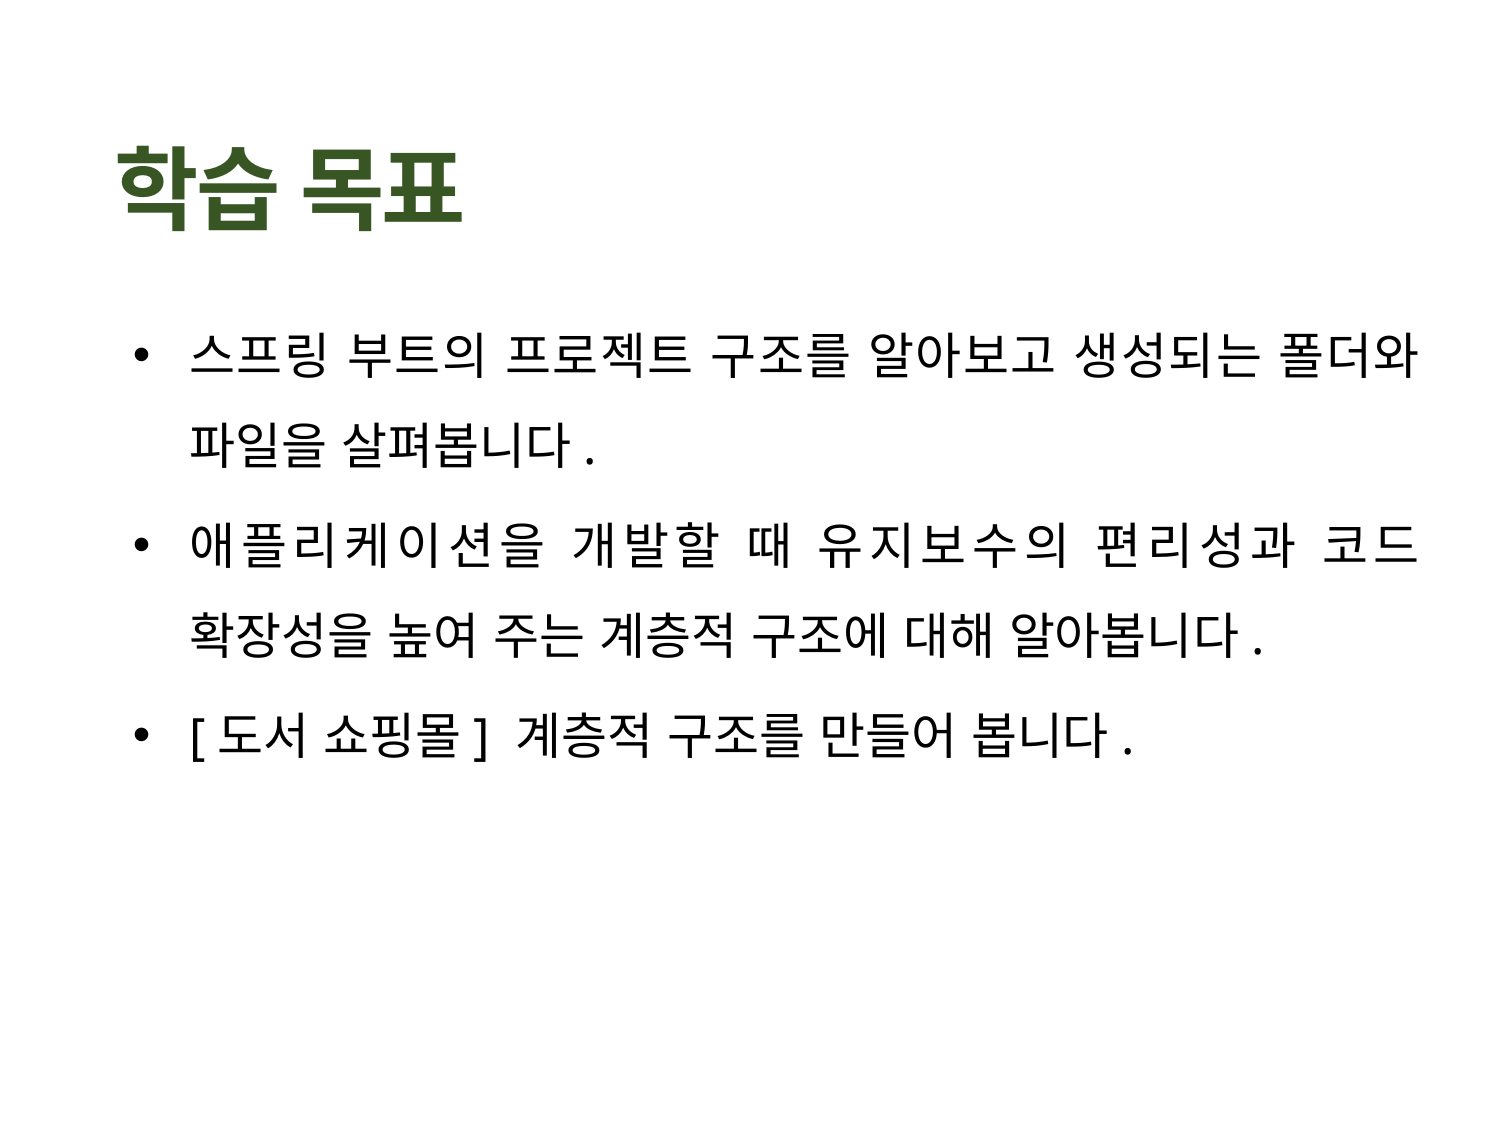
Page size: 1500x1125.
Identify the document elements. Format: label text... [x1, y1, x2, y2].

text_box 스프링 부트의 프로젝트 구조를 알아보고 생성되는 폴더와 파일을 살펴봅니다. 애플리케이션을 개발할 때 유지보수의 편리성과 코드 확장성을 높여 주는 계층적 구조에 대해 알아봅니다. [도서 쇼핑몰] 계층적 구조를 만들어 봅니다. [117, 287, 1436, 961]
